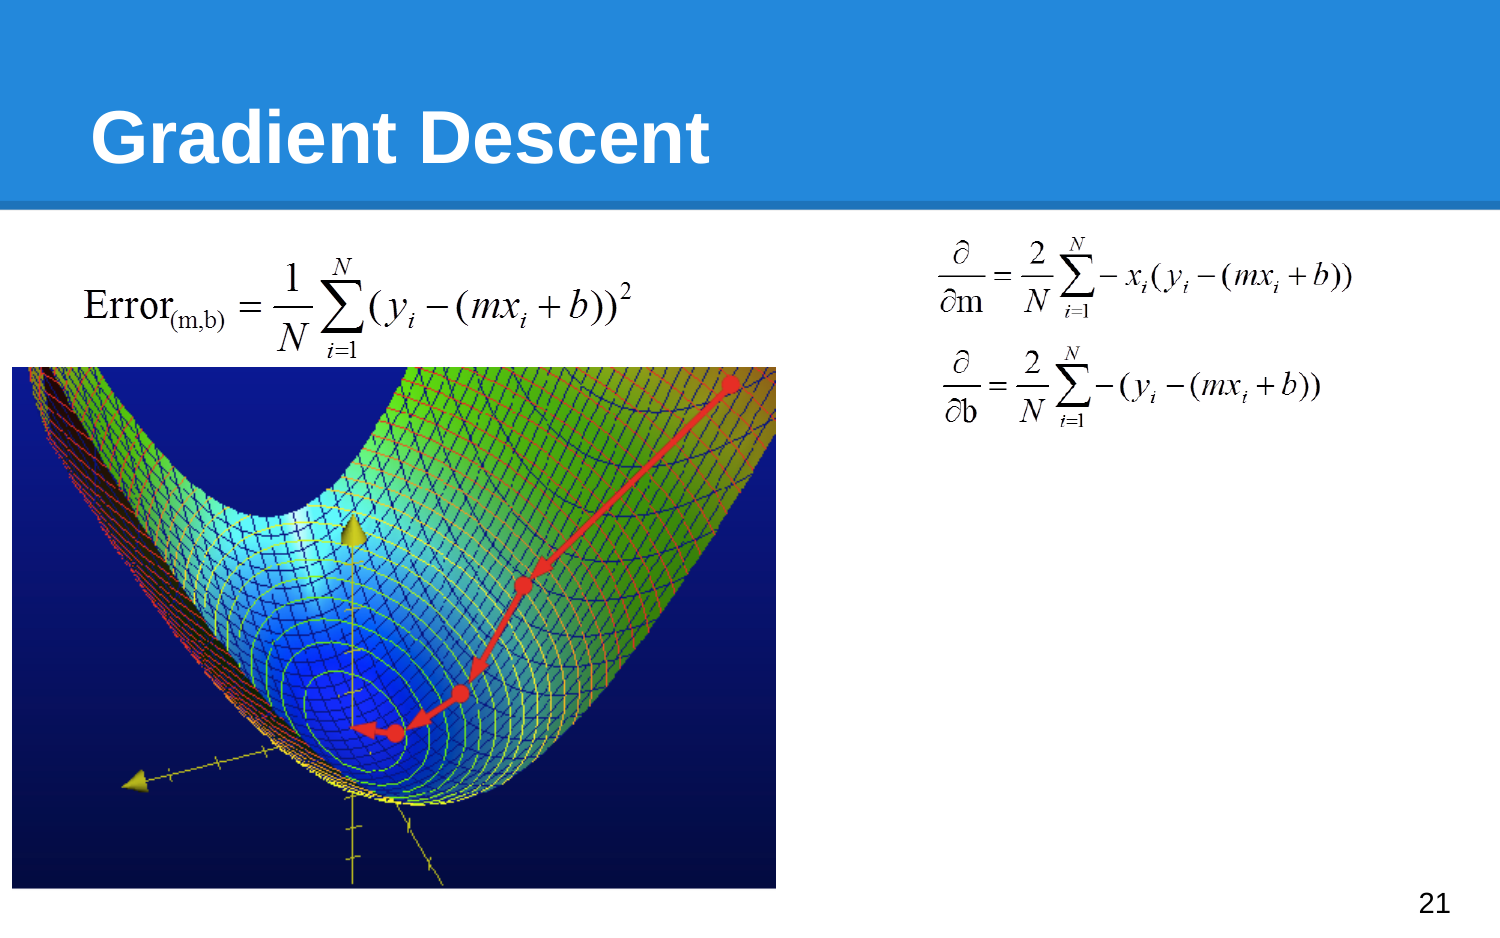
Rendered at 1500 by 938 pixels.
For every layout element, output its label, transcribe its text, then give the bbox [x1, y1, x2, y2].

title Gradient Descent [75, 37, 1425, 194]
picture [12, 212, 776, 938]
slide_number ‹#› [1403, 865, 1494, 938]
picture [901, 212, 1383, 469]
